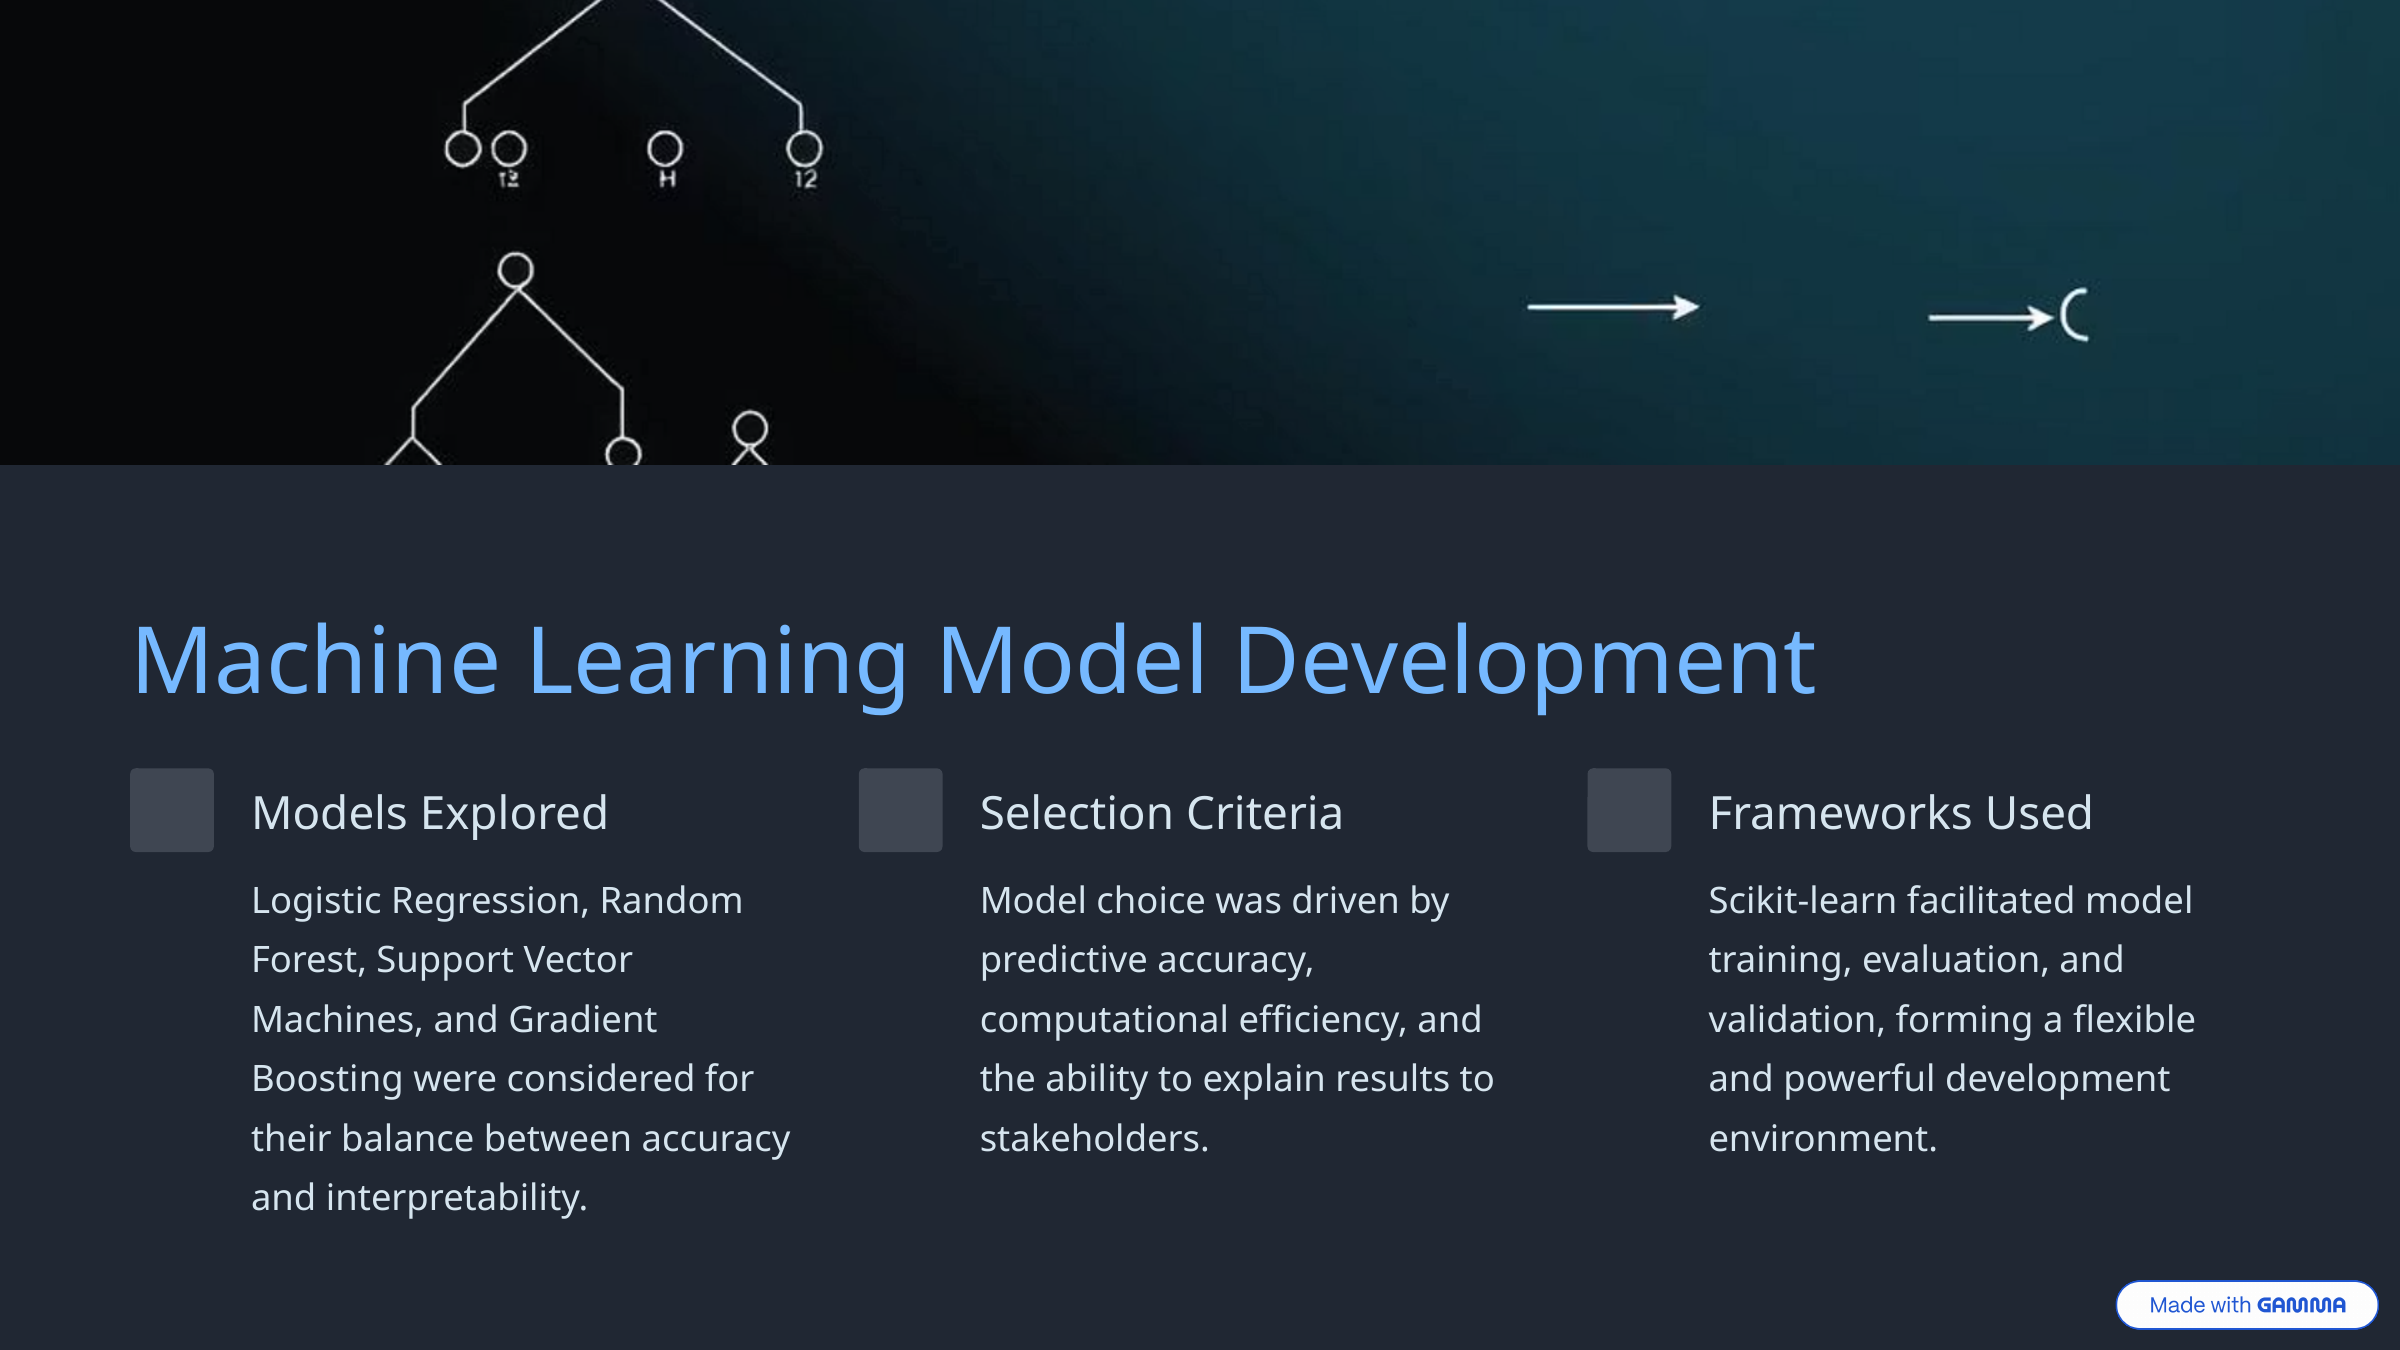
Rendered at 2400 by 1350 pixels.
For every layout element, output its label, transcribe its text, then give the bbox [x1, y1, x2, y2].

text_box Models Explored [251, 781, 717, 840]
text_box Logistic Regression, Random Forest, Support Vector Machines, and Gradient Boosting were considered for their balance between accuracy and interpretability. [251, 861, 813, 1219]
text_box [858, 768, 943, 853]
text_box [1587, 768, 1672, 853]
picture [2106, 1271, 2389, 1339]
text_box [130, 768, 214, 853]
text_box Selection Criteria [979, 781, 1445, 840]
text_box Scikit-learn facilitated model training, evaluation, and validation, forming a flexible and powerful development environment. [1708, 861, 2270, 1160]
text_box Model choice was driven by predictive accuracy, computational efficiency, and the ability to explain results to stakeholders. [979, 861, 1541, 1160]
picture [0, 0, 2400, 466]
text_box Machine Learning Model Development [130, 596, 1836, 713]
text_box Frameworks Used [1708, 781, 2174, 840]
